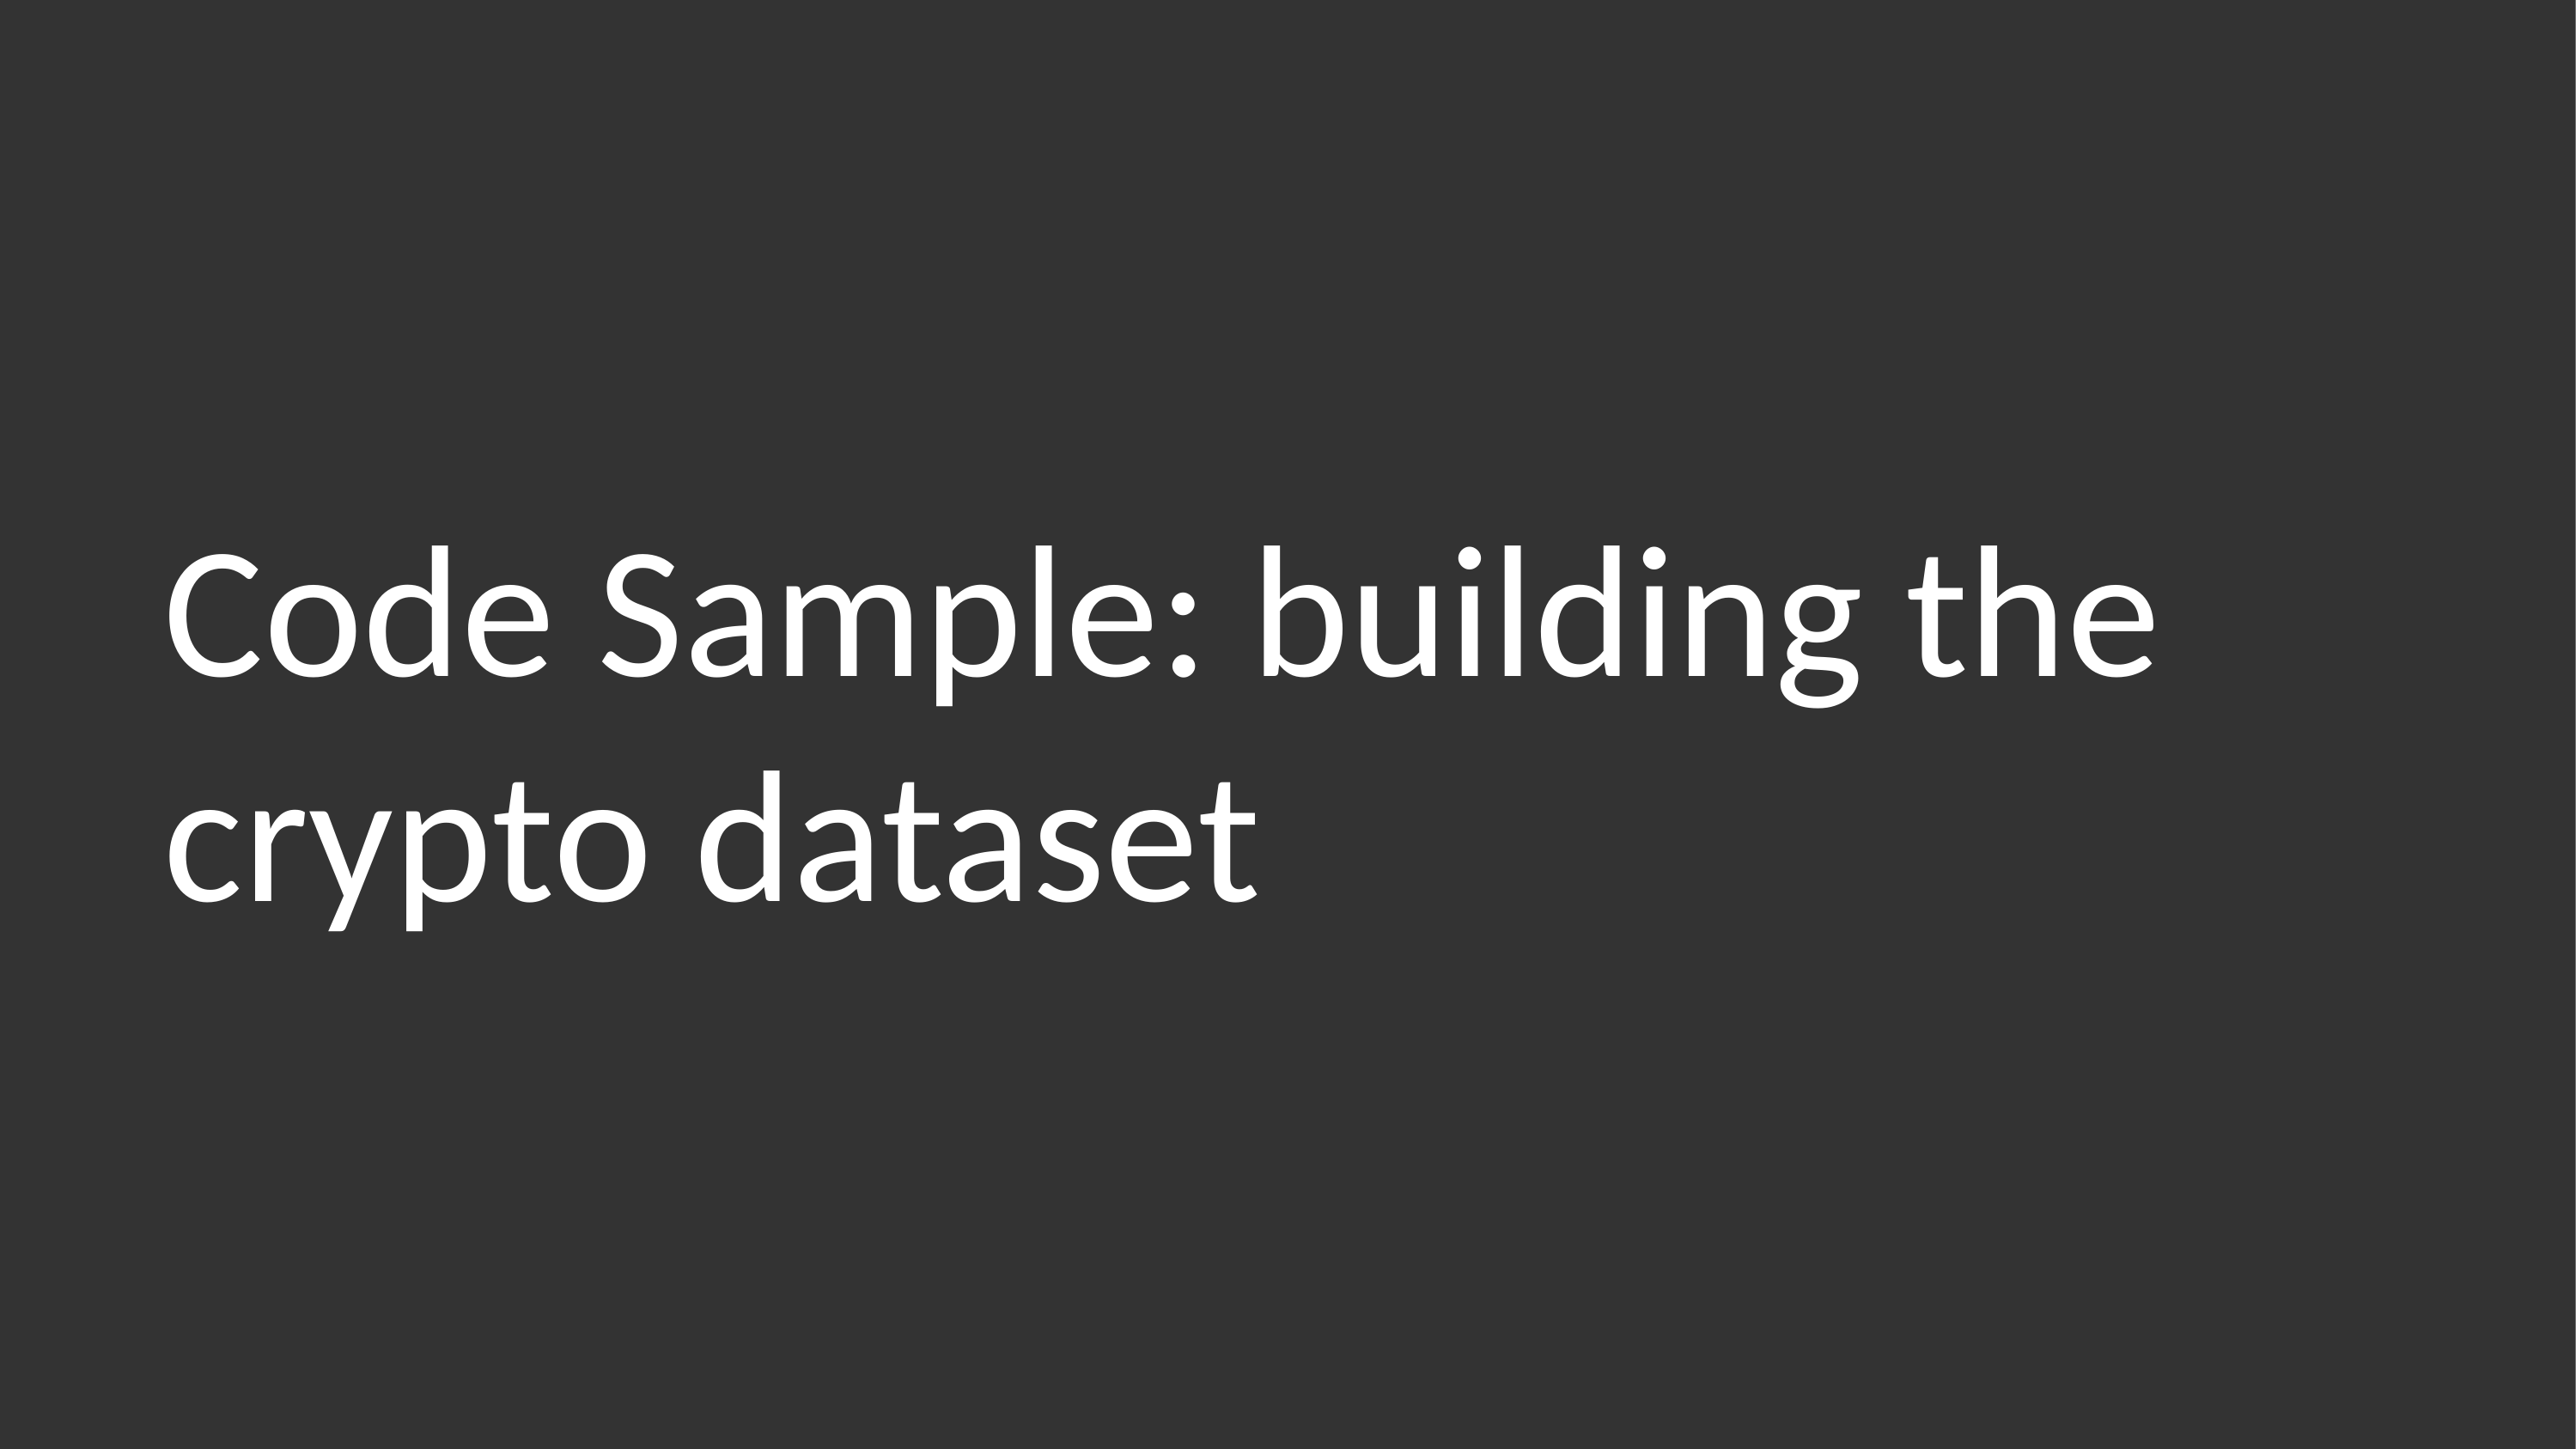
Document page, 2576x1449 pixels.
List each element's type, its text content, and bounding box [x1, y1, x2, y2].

title Code Sample: building the crypto dataset [137, 137, 2402, 1290]
